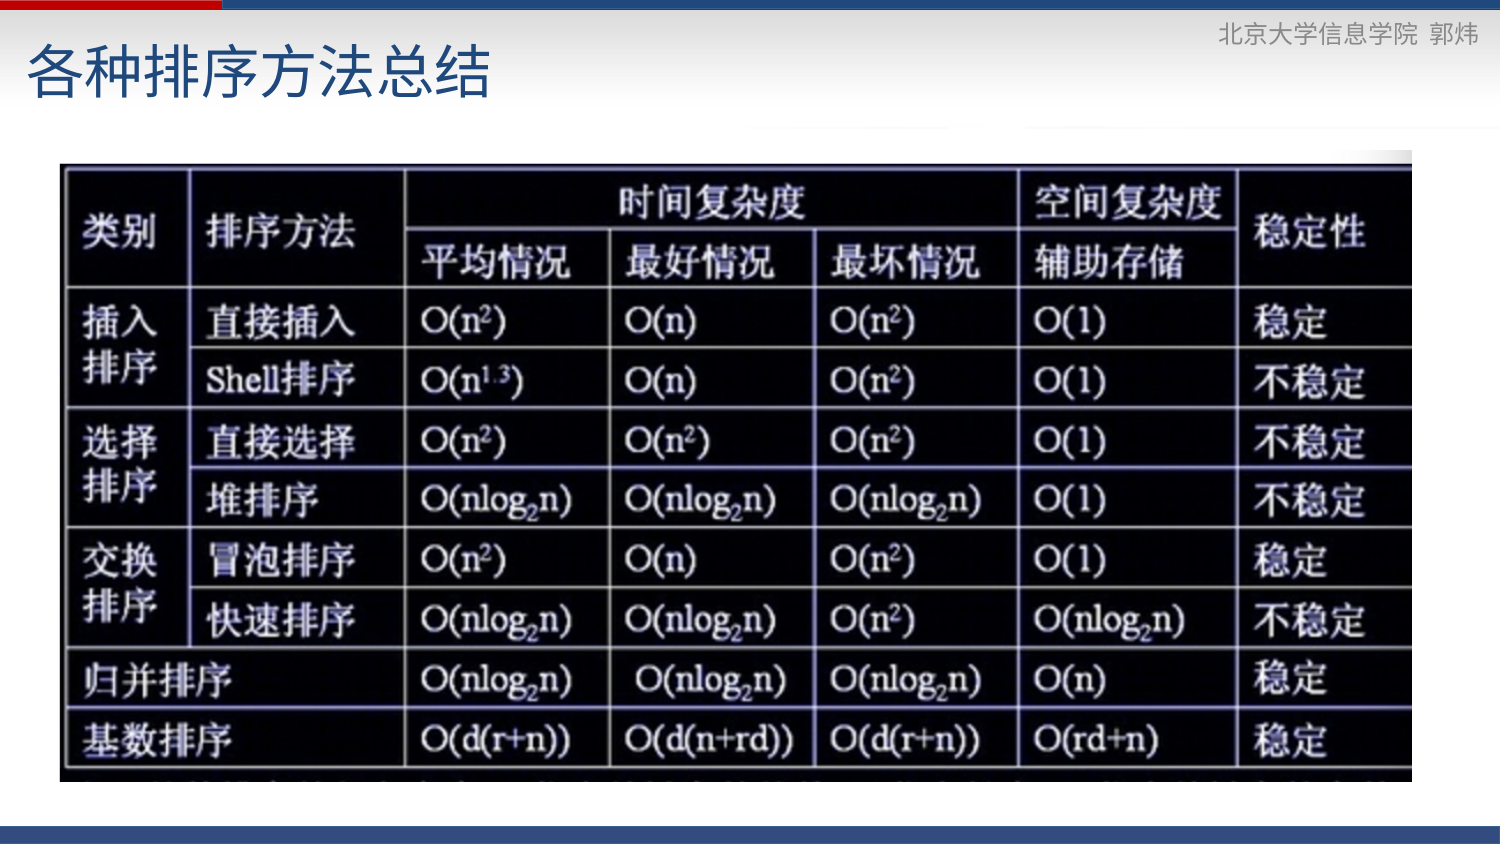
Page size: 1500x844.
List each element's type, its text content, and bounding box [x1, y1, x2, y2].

text_box 各种排序方法总结 [11, 23, 1500, 118]
slide_number [1074, 782, 1425, 828]
picture [0, 10, 1500, 129]
picture [52, 149, 1412, 783]
